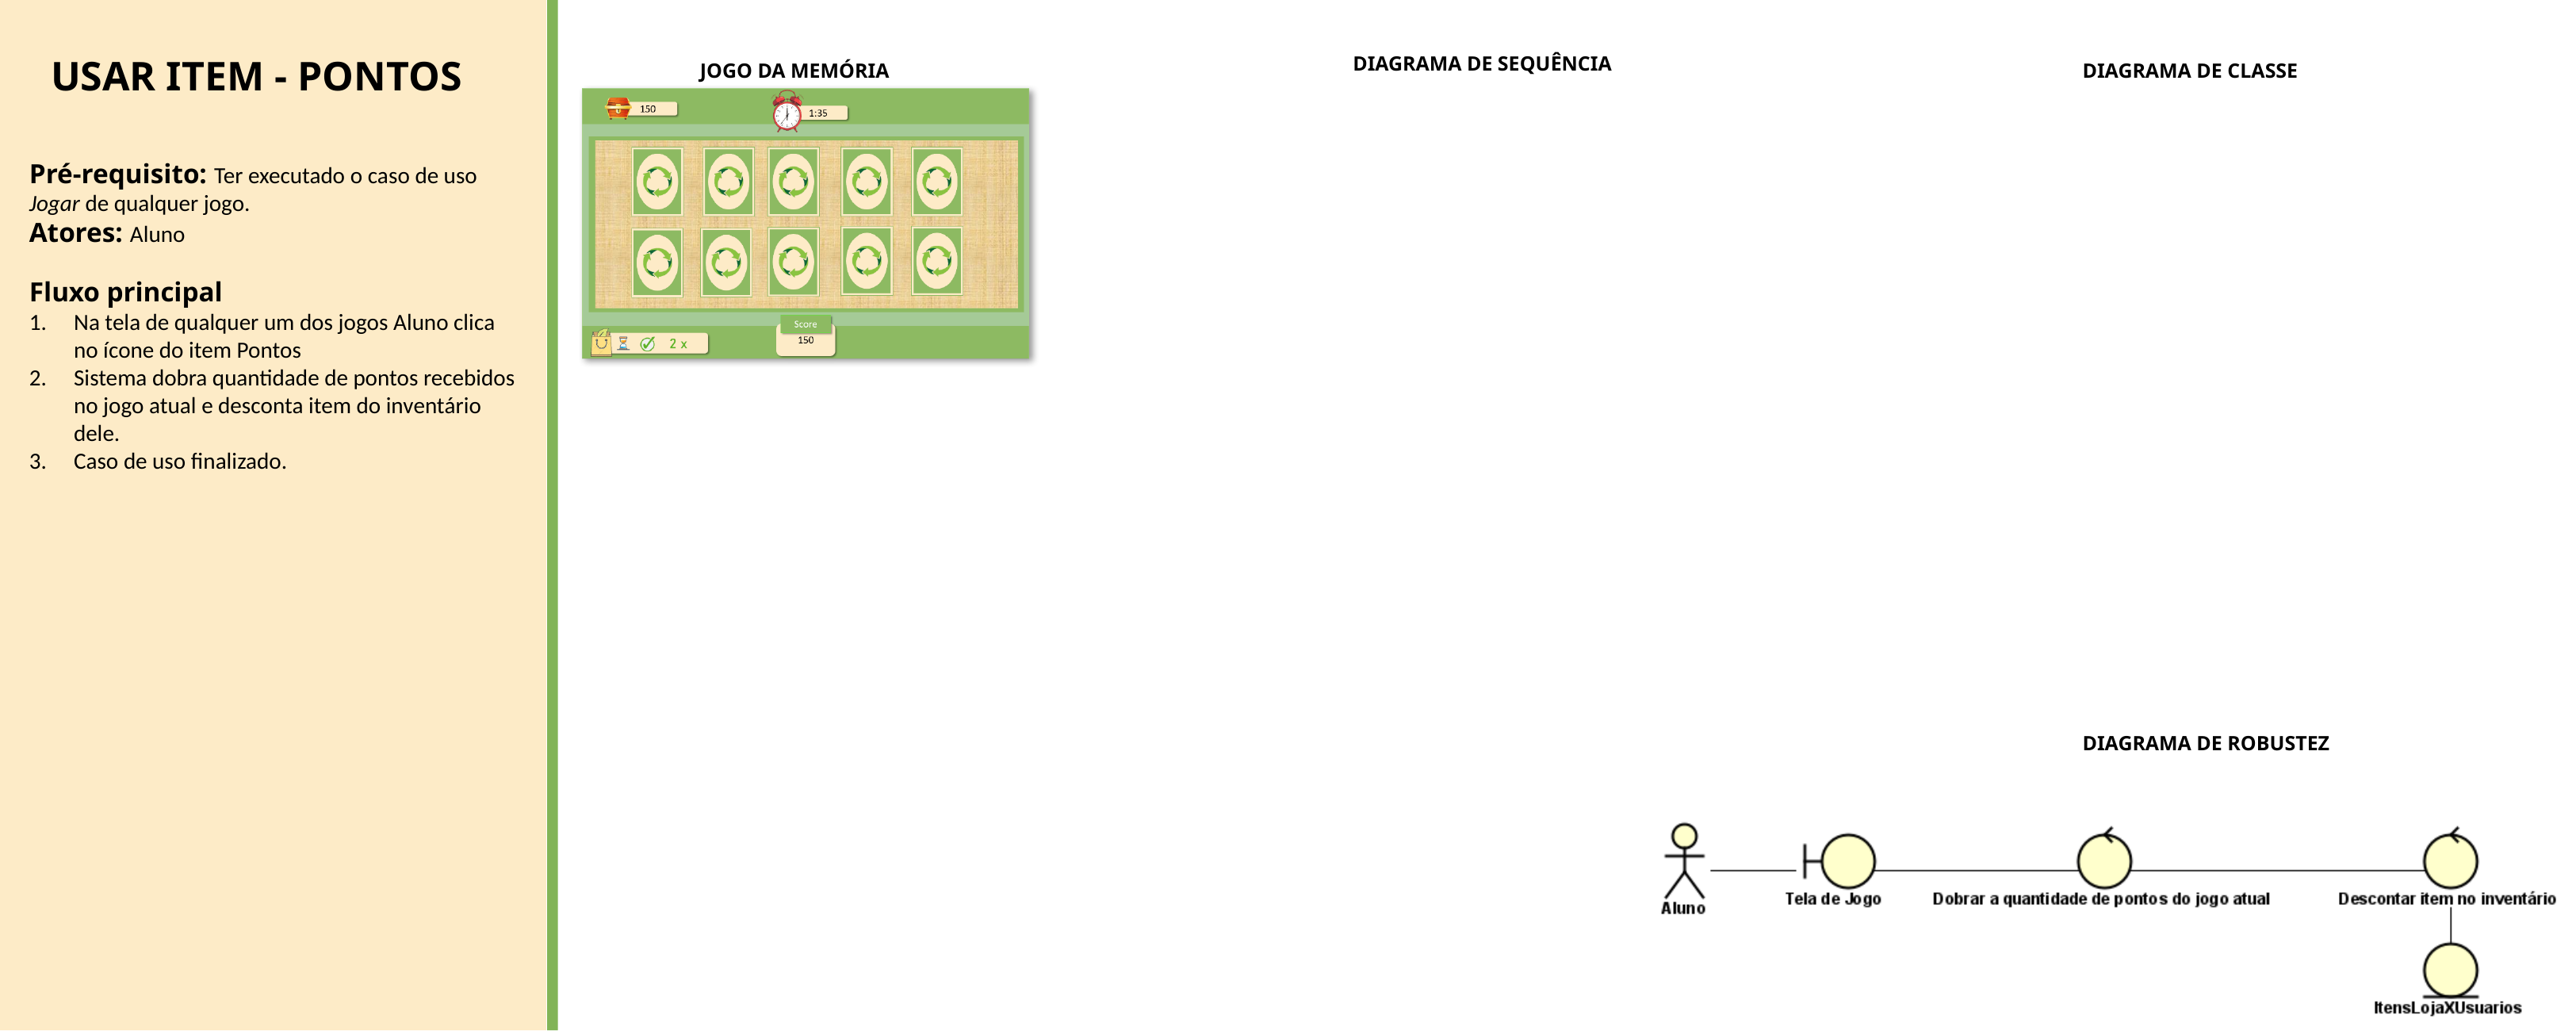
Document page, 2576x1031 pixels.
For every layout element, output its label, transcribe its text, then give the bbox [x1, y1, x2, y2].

text_box [0, 0, 546, 1031]
text_box USAR ITEM - PONTOS [39, 45, 538, 105]
picture [1657, 814, 2576, 1031]
text_box DIAGRAMA DE ROBUSTEZ [2070, 724, 2570, 761]
text_box DIAGRAMA DE CLASSE [2070, 52, 2570, 88]
text_box [546, 0, 559, 1031]
picture [582, 88, 1029, 362]
text_box Pré-requisito: Ter executado o caso de uso Jogar de qualquer jogo. Atores: Aluno Fluxo principal Na tela de qualquer um dos jogos Aluno clica no ícone do item Pontos Sistema dobra quantidade de pontos recebidos no jogo atual e desconta item do inventário dele. Caso de uso finalizado. [17, 151, 529, 545]
text_box DIAGRAMA DE SEQUÊNCIA [1341, 45, 1841, 81]
text_box JOGO DA MEMÓRIA [688, 52, 1188, 89]
